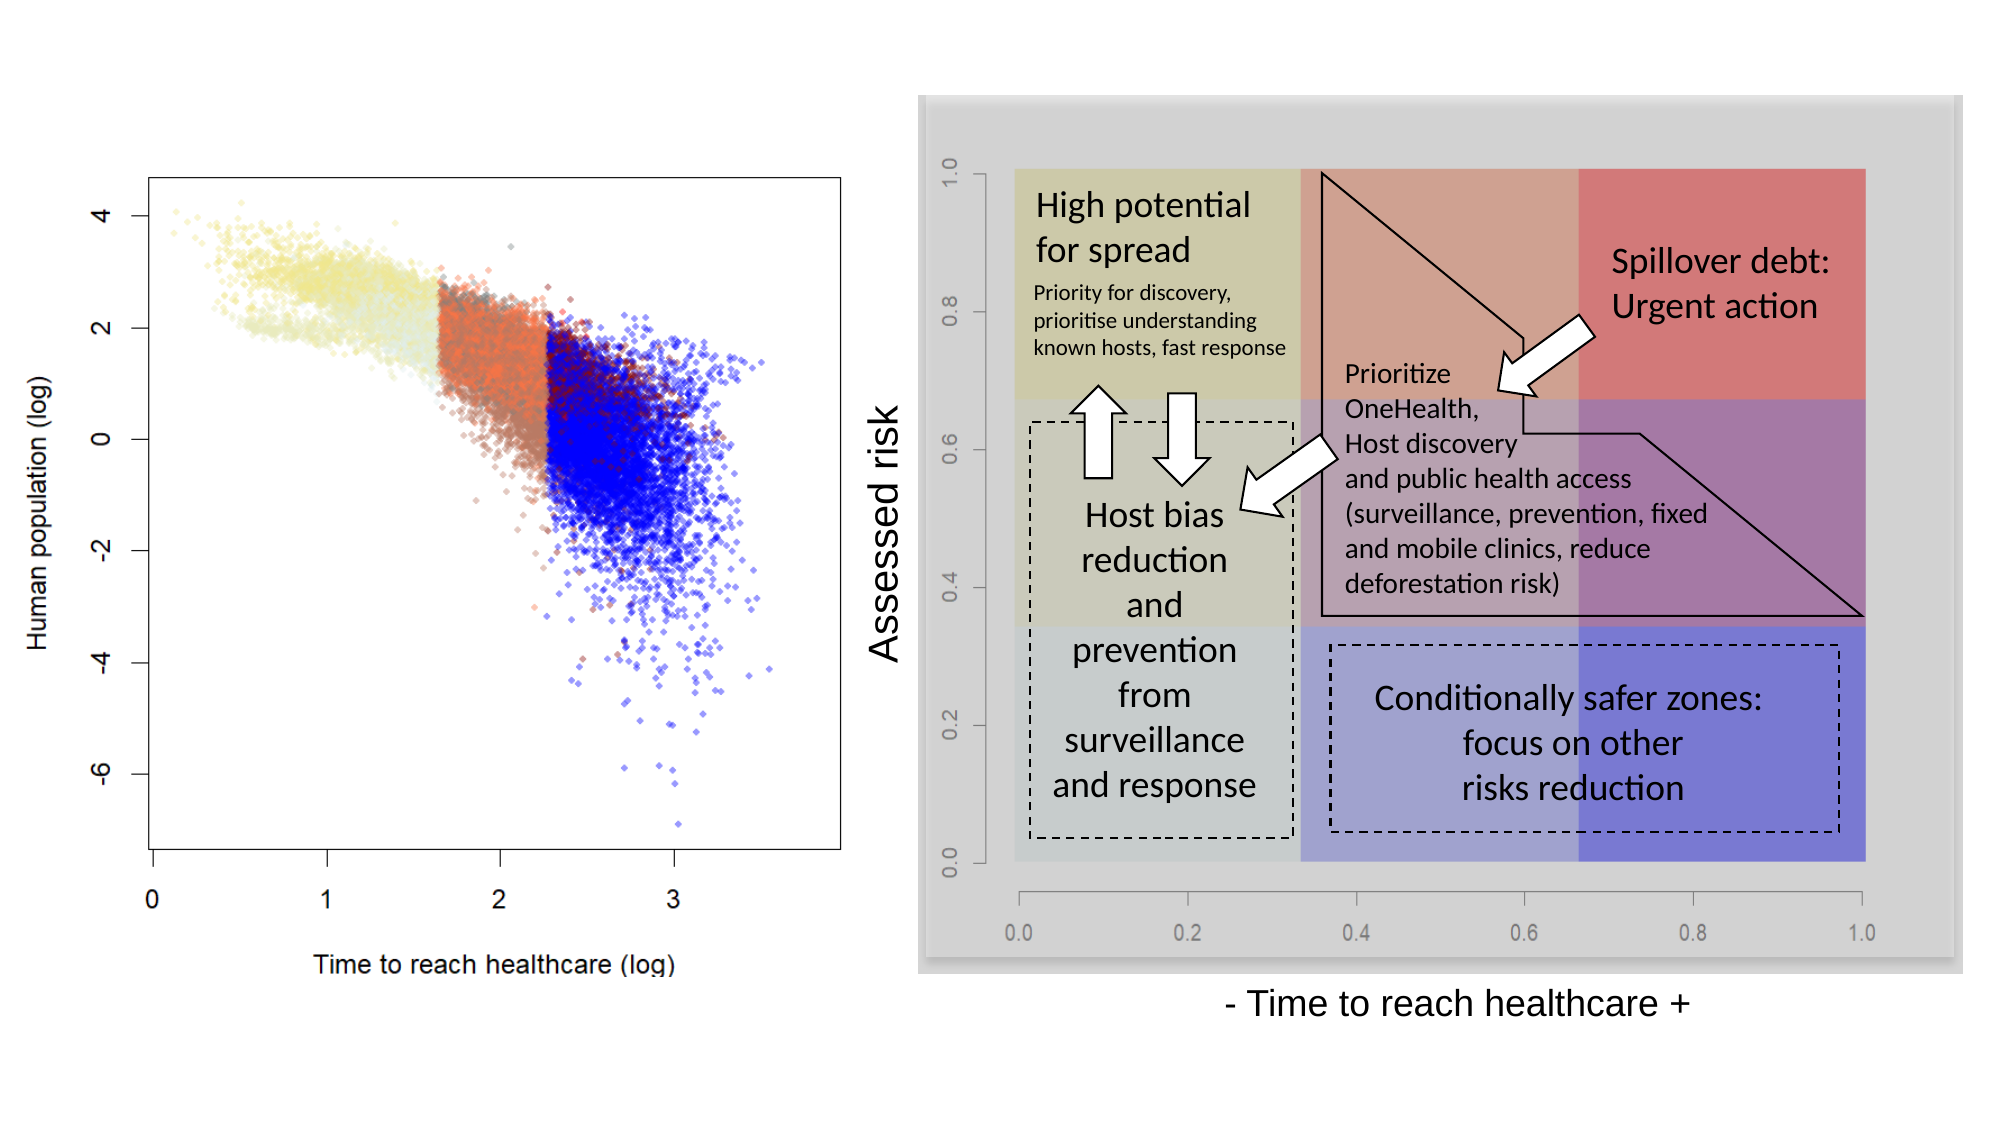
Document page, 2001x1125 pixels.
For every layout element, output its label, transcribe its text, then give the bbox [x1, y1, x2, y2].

picture [0, 76, 1954, 977]
text_box - Time to reach healthcare + [1209, 971, 1984, 1031]
